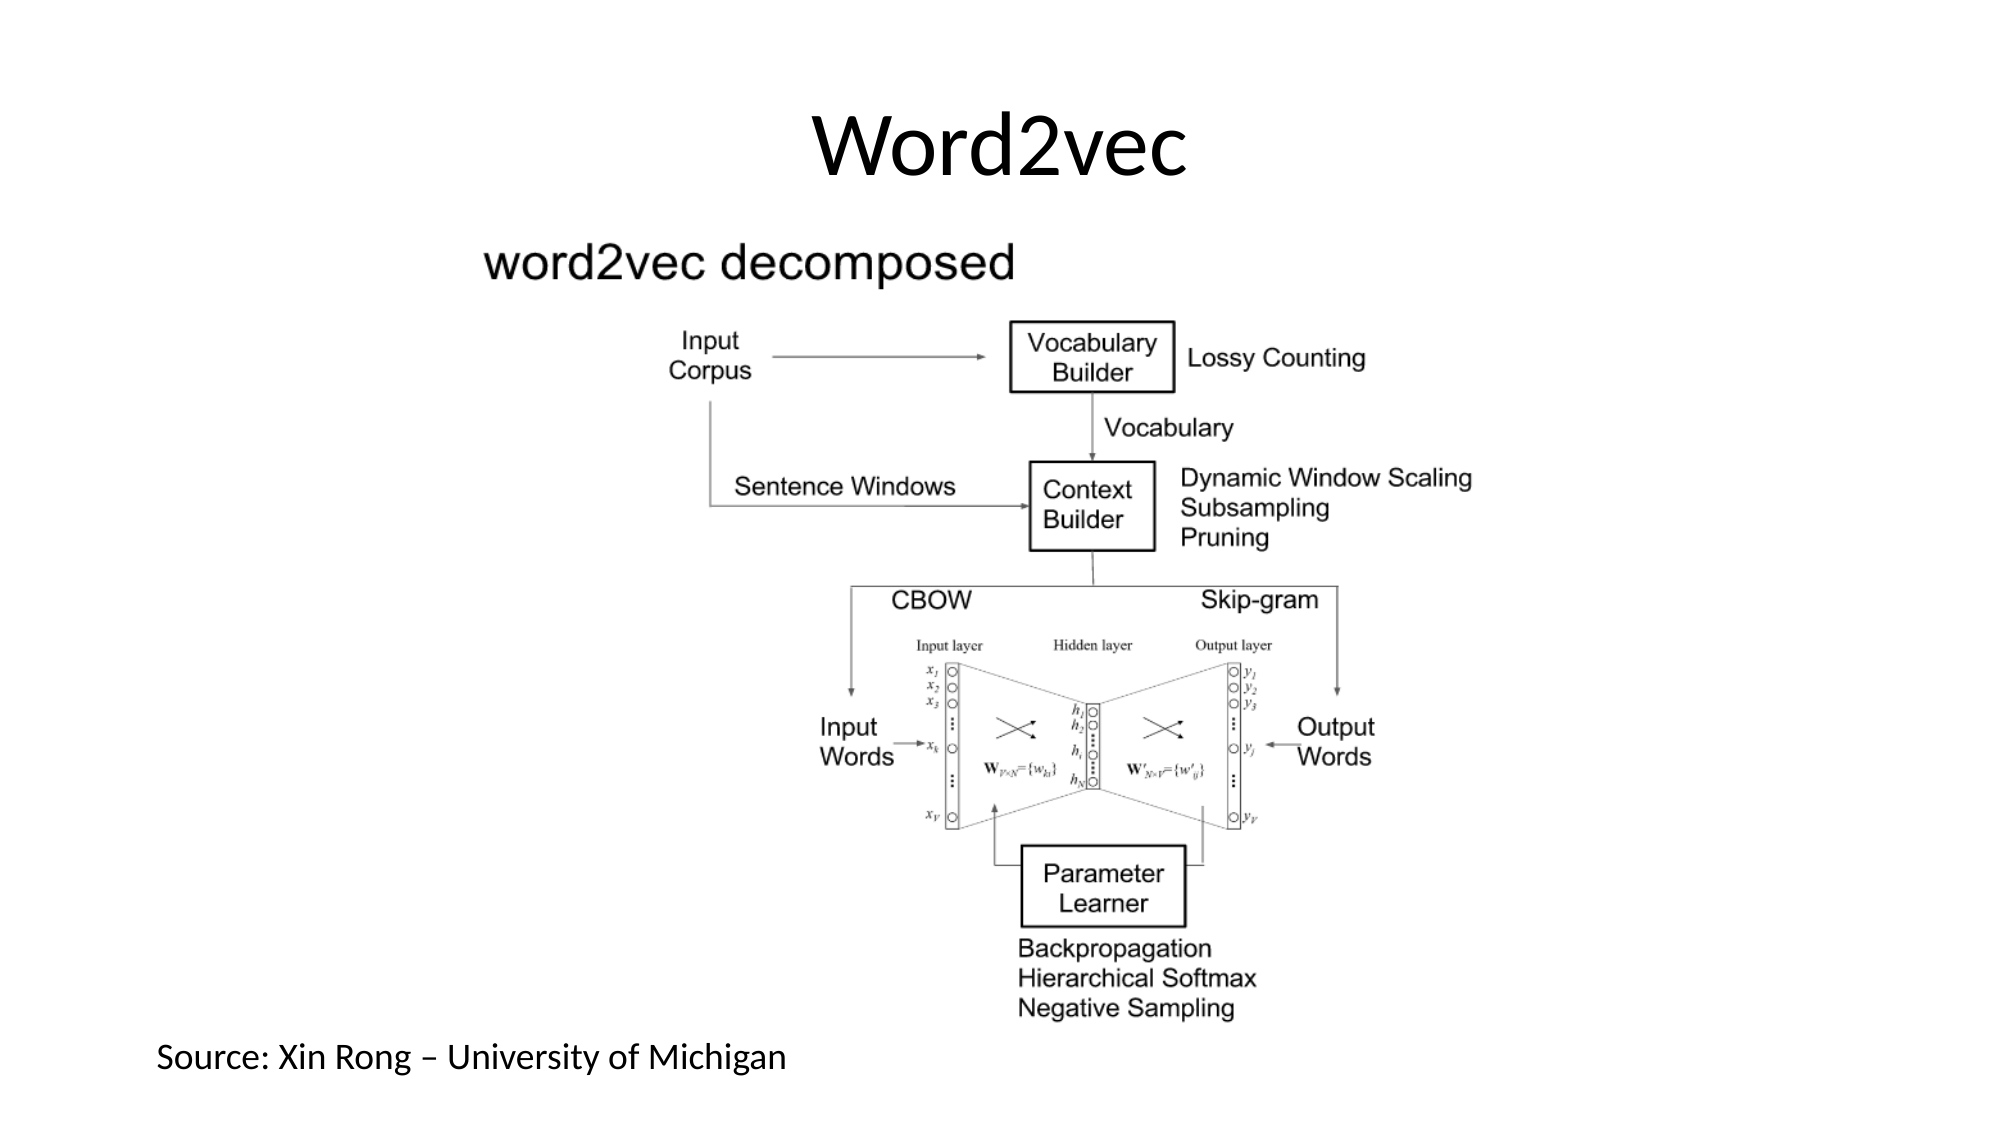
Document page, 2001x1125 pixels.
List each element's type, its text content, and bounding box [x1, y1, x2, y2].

picture [477, 238, 1476, 1025]
text_box Source: Xin Rong – University of Michigan [141, 1024, 952, 1085]
text_box Word2vec [137, 59, 1863, 218]
